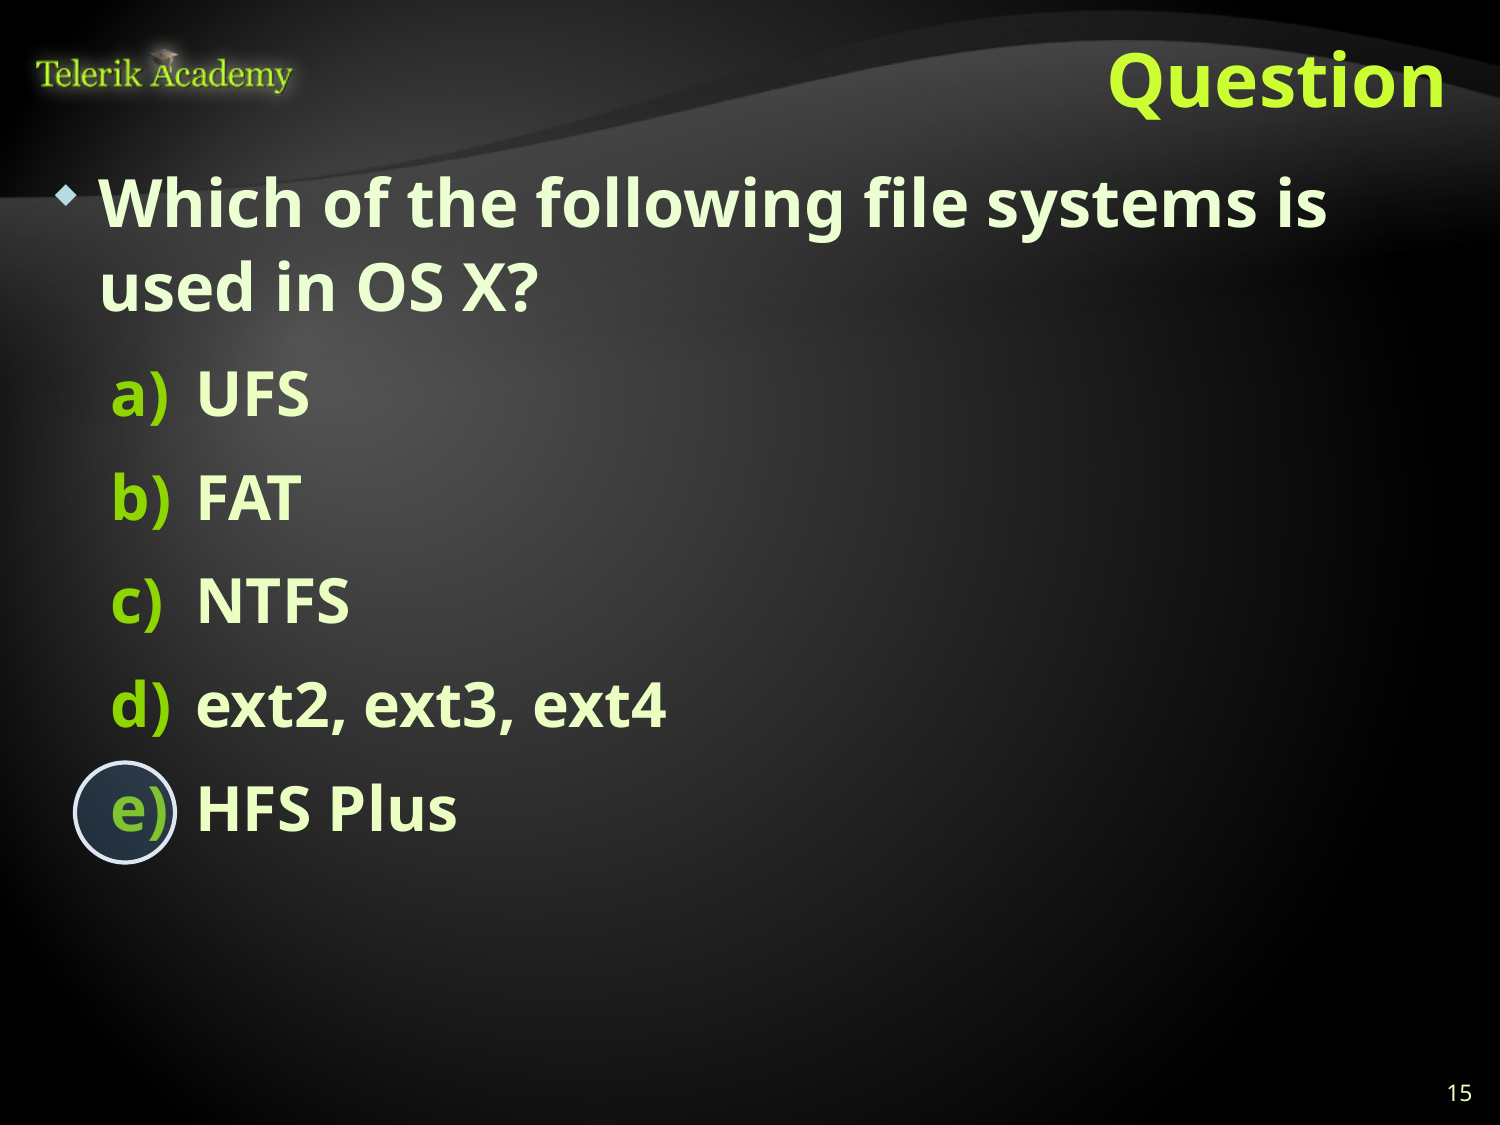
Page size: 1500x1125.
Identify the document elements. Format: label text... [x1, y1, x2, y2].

picture [0, 0, 1500, 1125]
title Question [300, 12, 1463, 149]
slide_number 15 [1412, 1074, 1488, 1113]
list Which of the following file systems is used in OS X? UFS FAT NTFS ext2, ext3, ext4 HFS Plus [37, 149, 1463, 1100]
text_box [72, 760, 178, 865]
